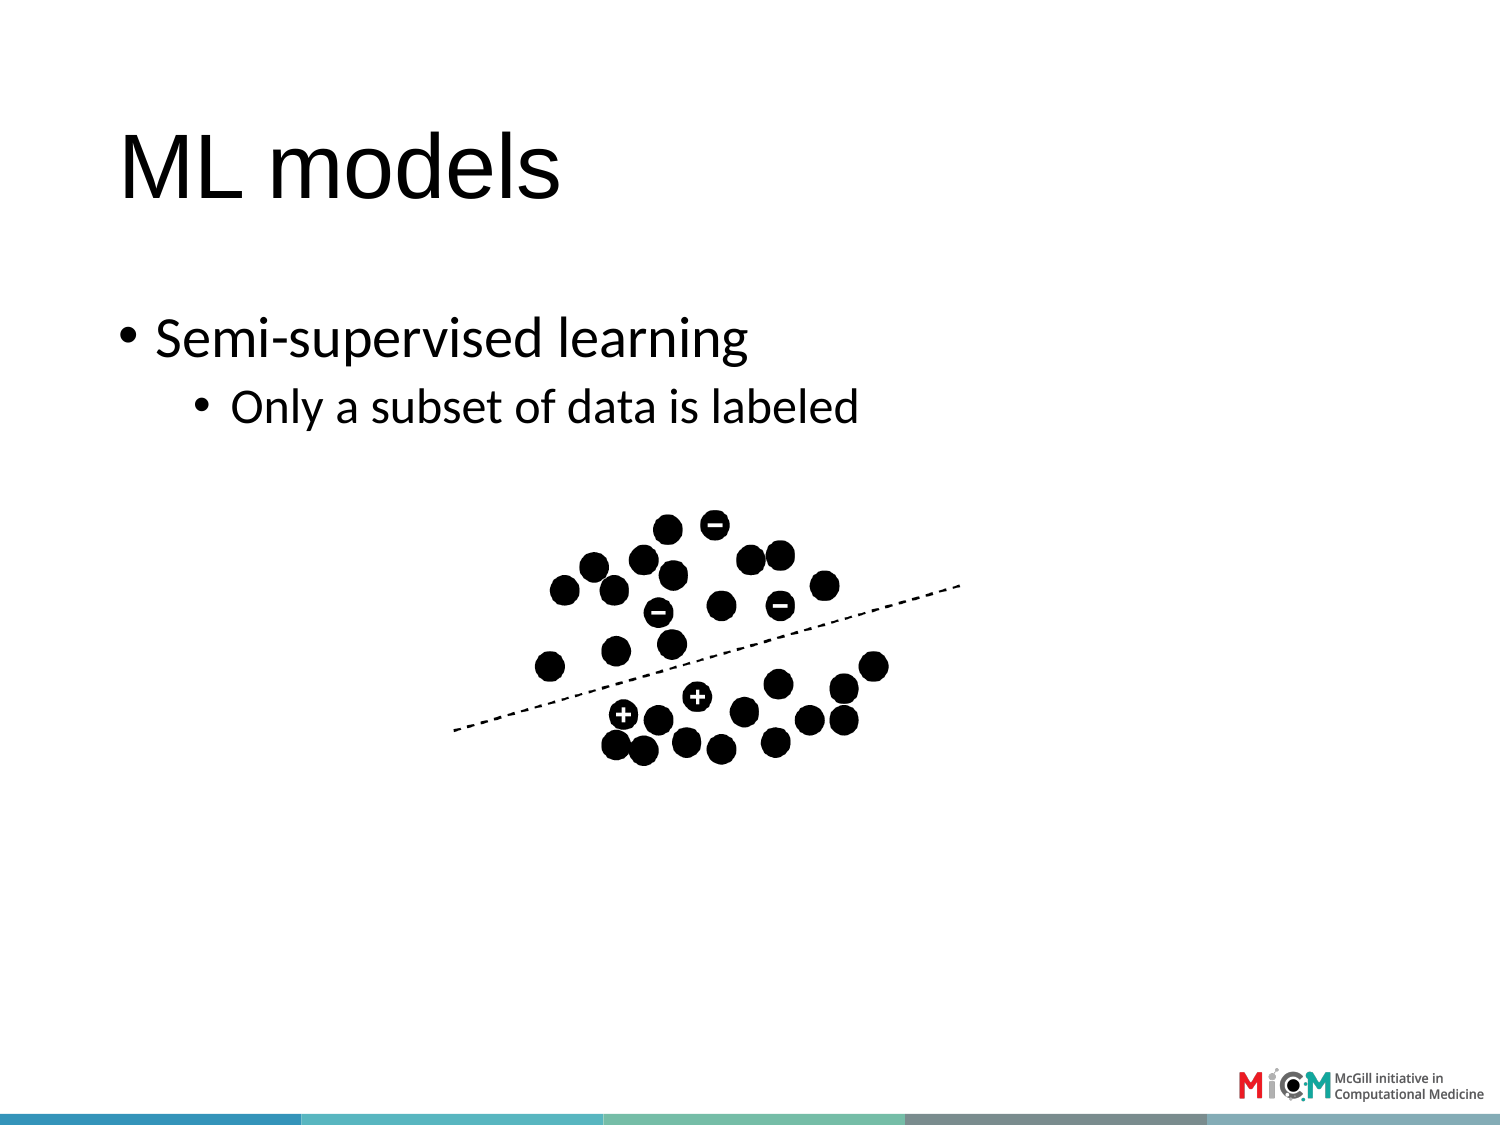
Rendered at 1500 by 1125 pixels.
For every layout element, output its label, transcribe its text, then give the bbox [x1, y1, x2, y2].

list Semi-supervised learning Only a subset of data is labeled [103, 299, 1397, 1014]
picture [431, 502, 1069, 810]
title ML models [103, 59, 1397, 278]
picture [1211, 1051, 1500, 1122]
